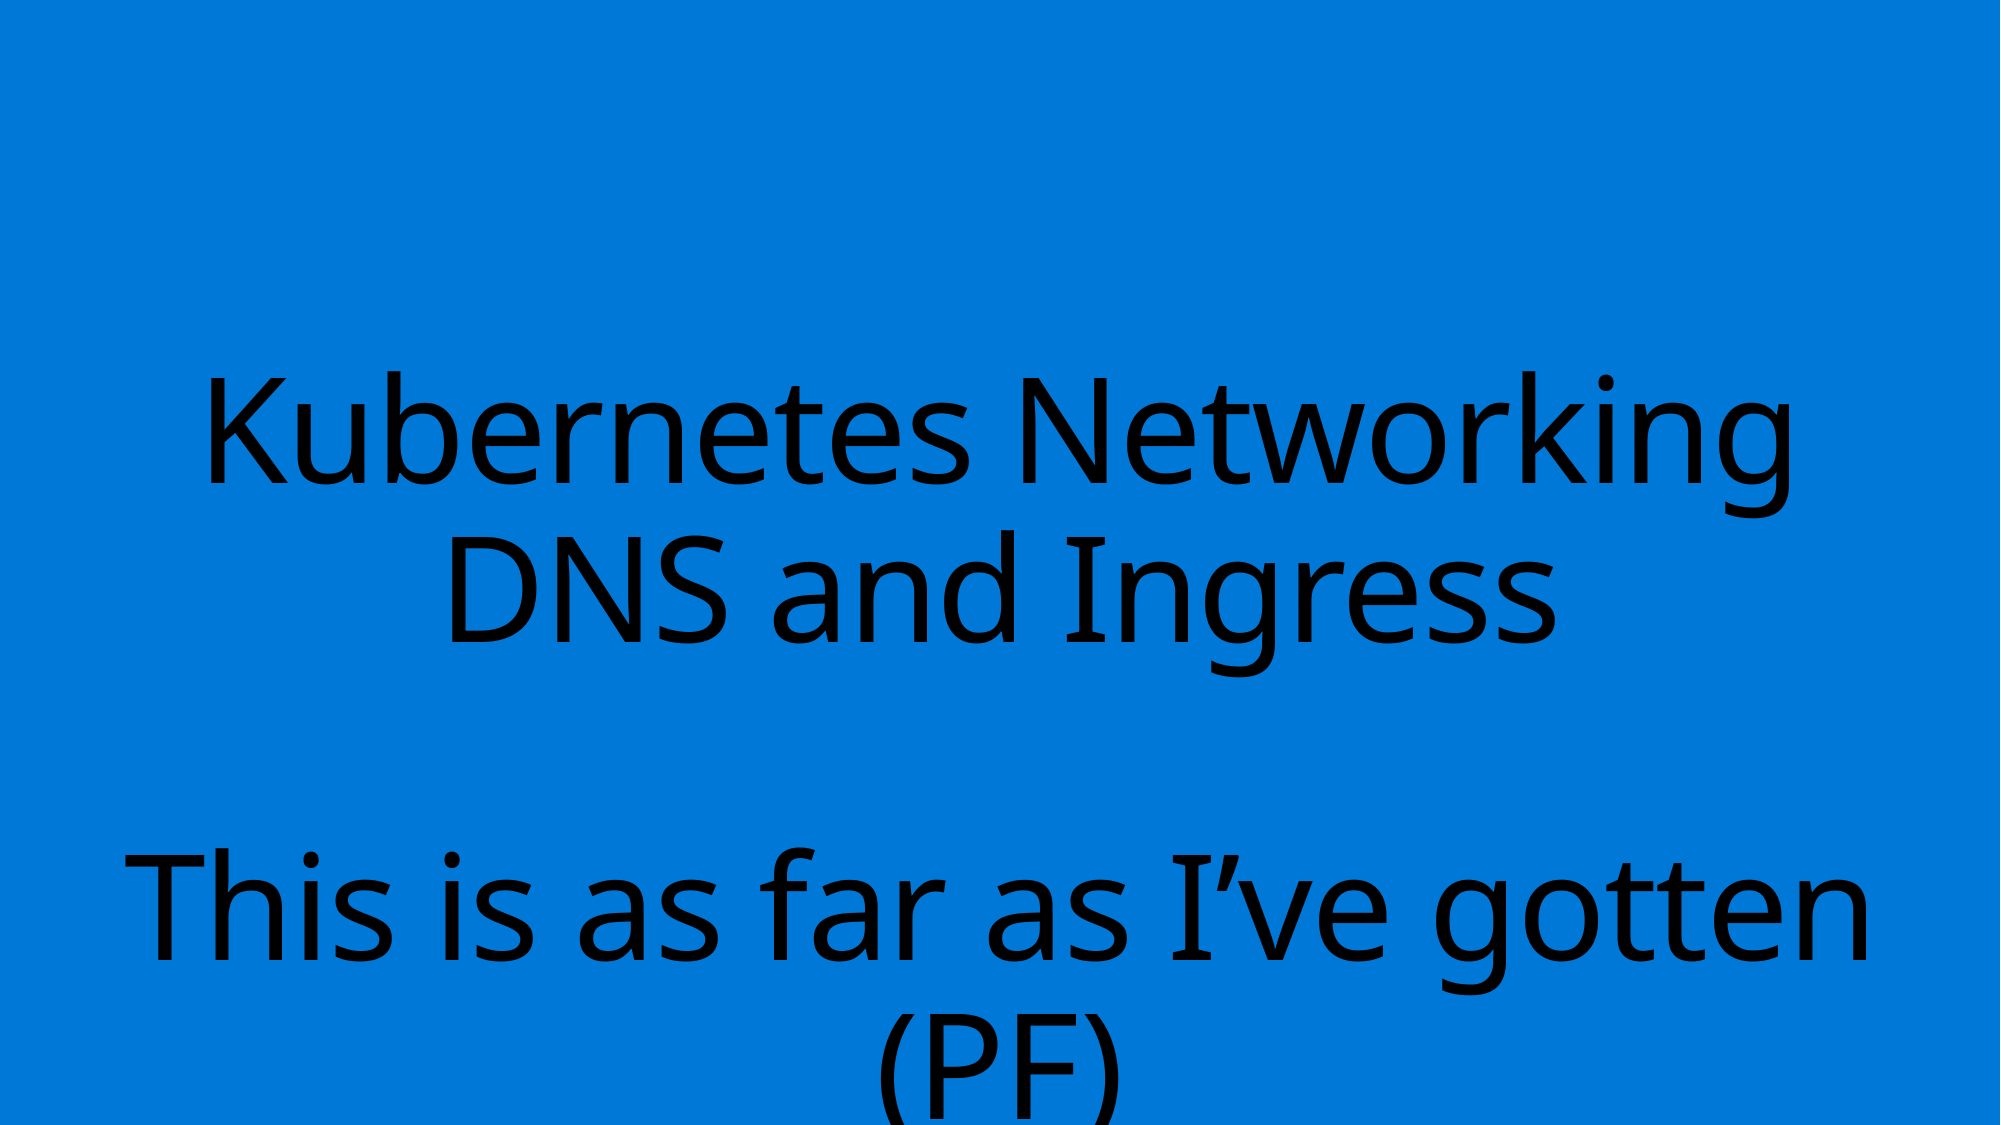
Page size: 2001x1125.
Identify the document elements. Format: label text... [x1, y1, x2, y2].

title Kubernetes Networking DNS and Ingress This is as far as I’ve gotten (PF) [44, 341, 1956, 1014]
